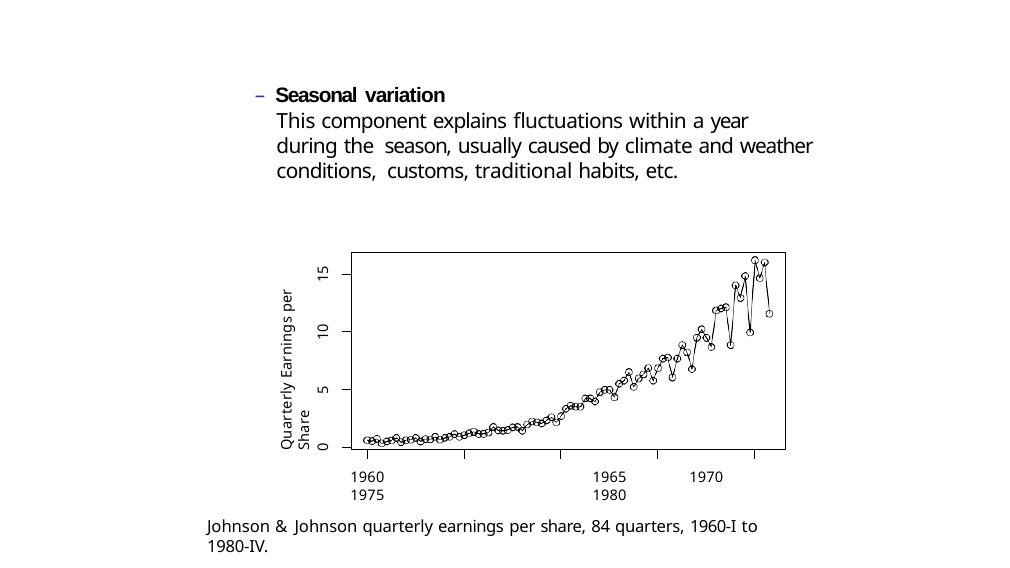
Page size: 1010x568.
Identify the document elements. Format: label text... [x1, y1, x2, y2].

text_box 1960 1965 1970 1975 1980 Johnson & Johnson quarterly earnings per share, 84 quarters, 1960-I to 1980-IV. [205, 465, 805, 556]
text_box Quarterly Earnings per Share [277, 249, 295, 453]
text_box – Seasonal variation This component explains fluctuations within a year during the season, usually caused by climate and weather conditions, customs, traditional habits, etc. [206, 77, 817, 183]
text_box 15 [313, 263, 332, 285]
text_box 5 [313, 383, 332, 397]
text_box 0 [313, 441, 332, 454]
text_box 10 [313, 321, 332, 343]
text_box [341, 252, 786, 460]
